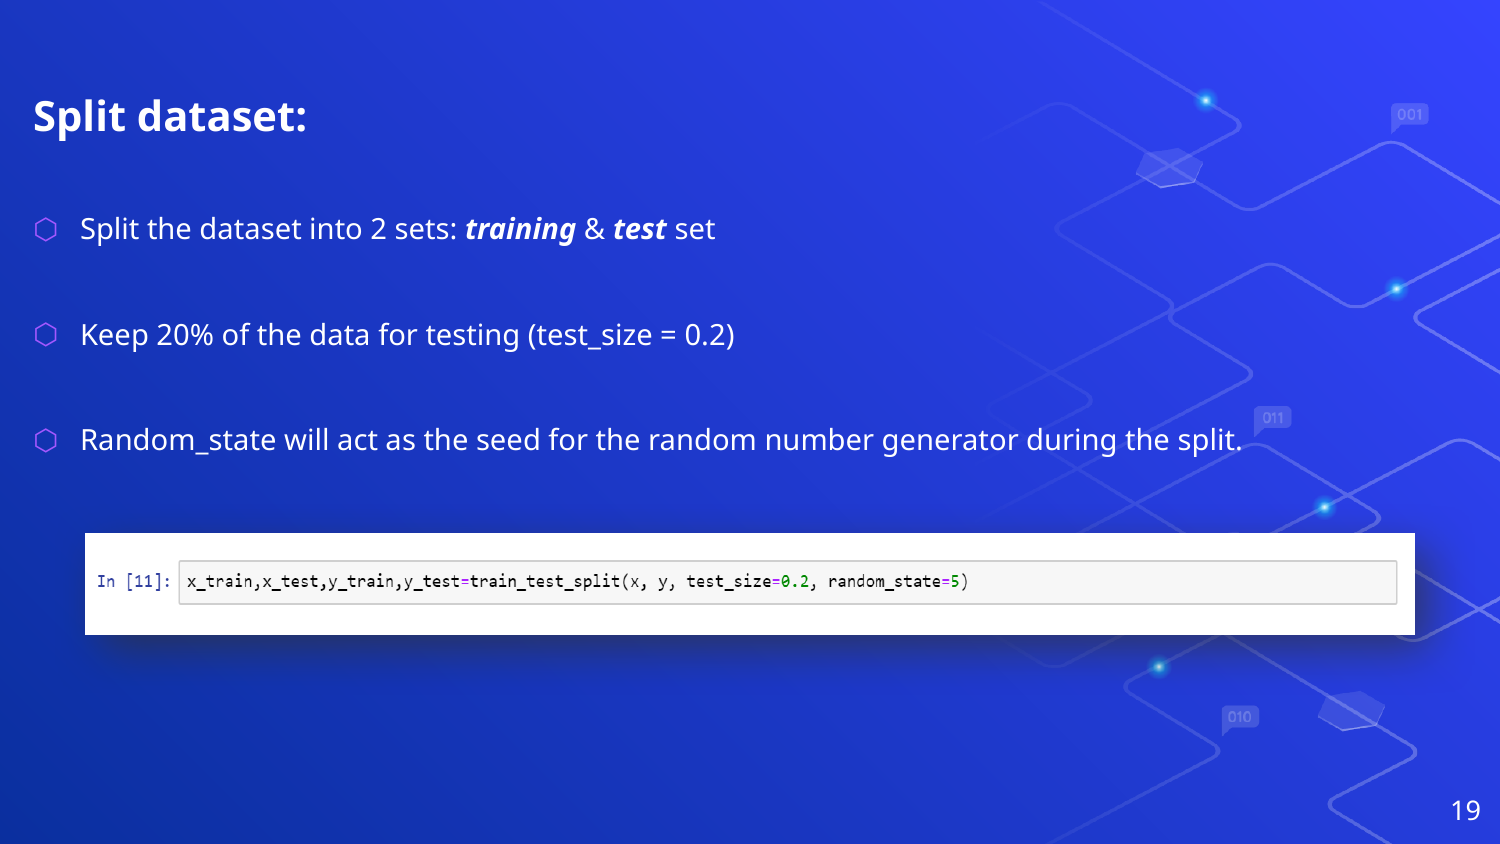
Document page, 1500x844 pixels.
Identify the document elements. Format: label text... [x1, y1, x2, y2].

picture [0, 0, 1500, 844]
list Split dataset: Split the dataset into 2 sets: training & test set Keep 20% of the data for testing (test_size = 0.2) Random_state will act as the seed for the random number generator during the split. [33, 44, 1392, 495]
slide_number 19 [1391, 779, 1482, 844]
